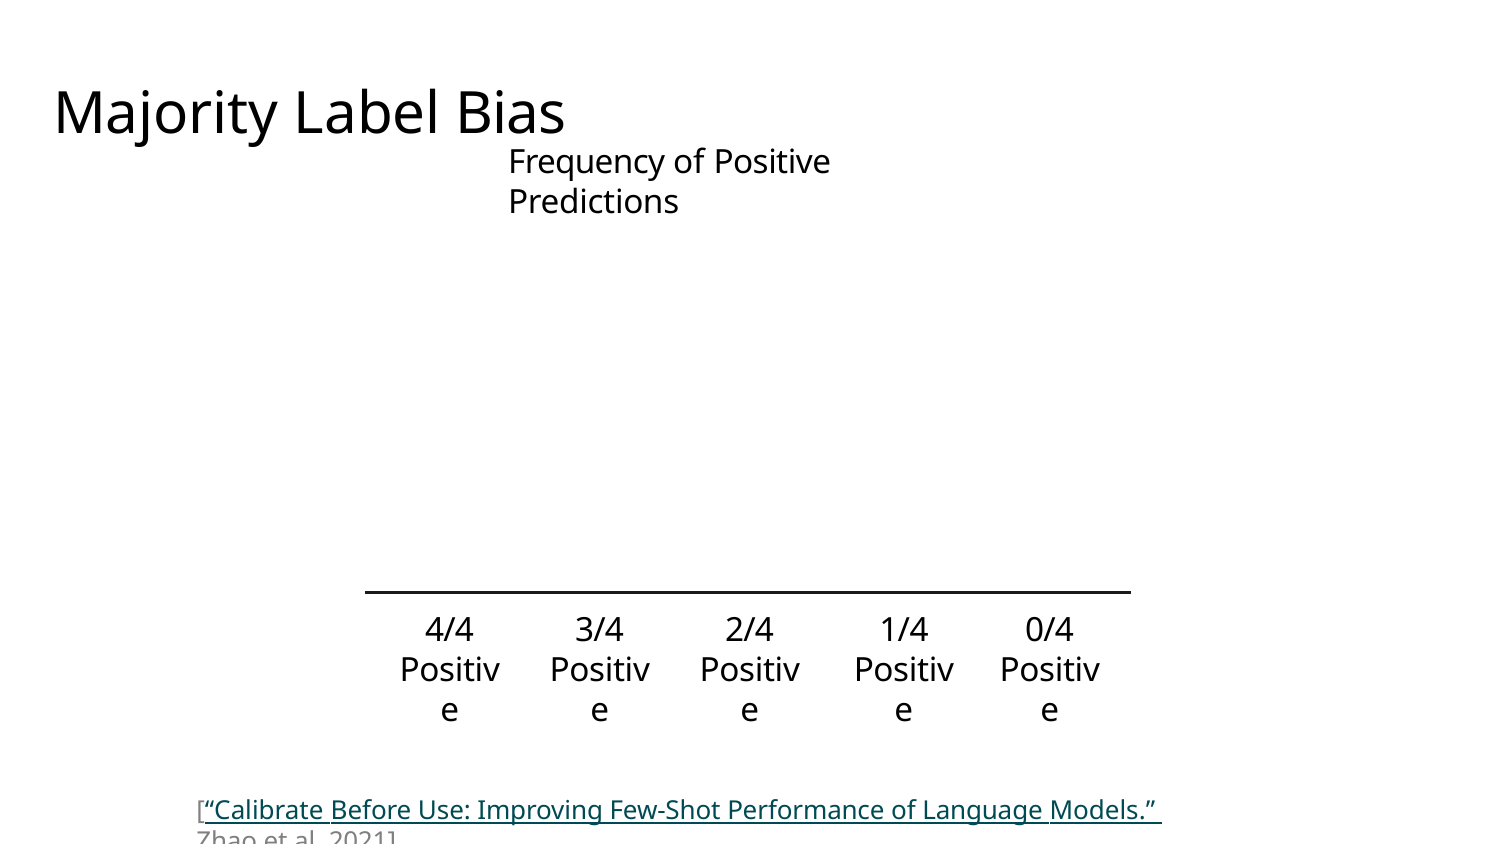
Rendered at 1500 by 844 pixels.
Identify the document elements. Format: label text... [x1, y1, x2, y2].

text_box 2/4 Positive [690, 605, 810, 729]
text_box 1/4 Positive [840, 605, 960, 729]
title Majority Label Bias [51, 72, 1449, 217]
text_box Frequency of Positive Predictions [505, 138, 994, 221]
text_box 4/4 Positive [390, 605, 510, 729]
text_box 3/4 Positive [540, 605, 660, 729]
text_box [“Calibrate Before Use: Improving Few-Shot Performance of Language Models.” Zhao et al. 2021] [194, 798, 1306, 844]
text_box 0/4 Positive [990, 605, 1110, 729]
